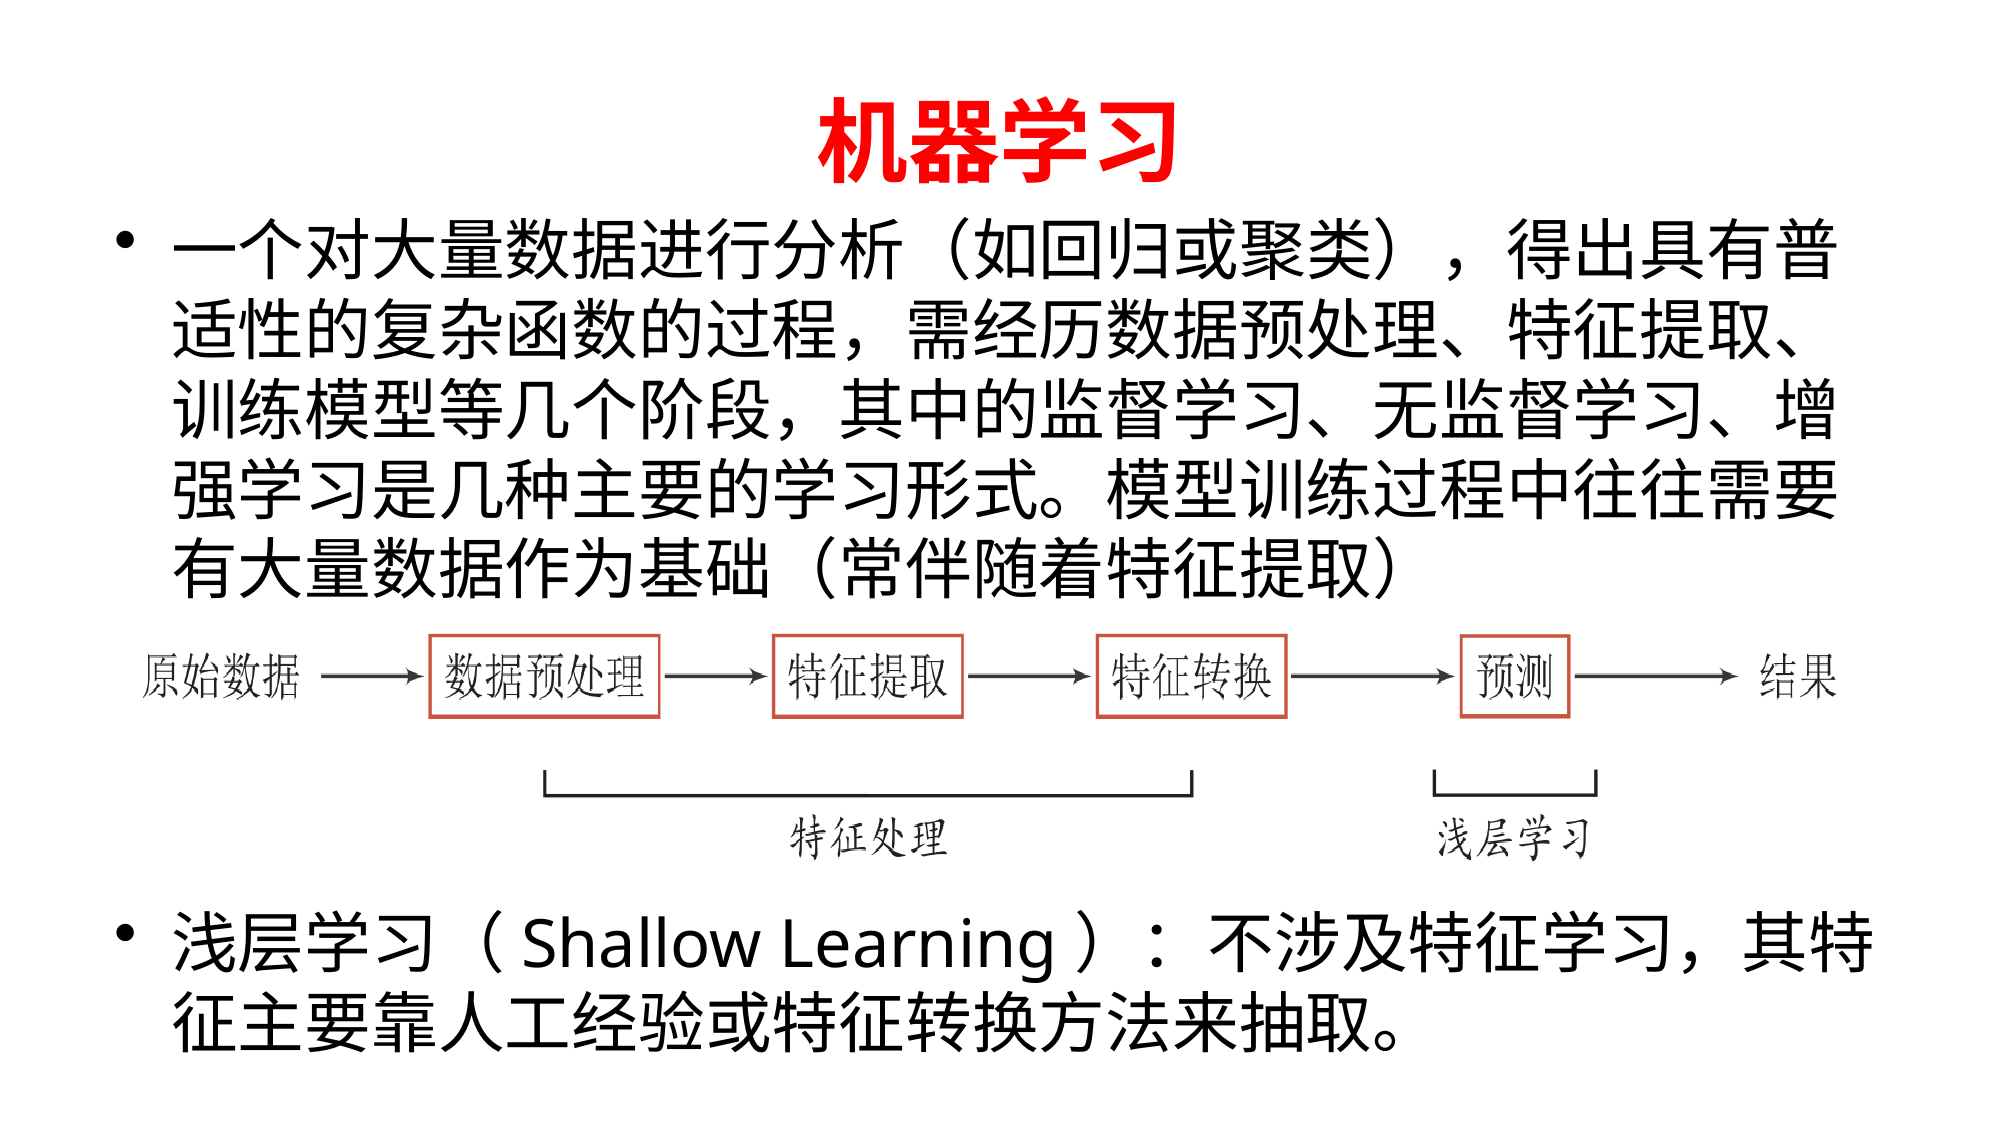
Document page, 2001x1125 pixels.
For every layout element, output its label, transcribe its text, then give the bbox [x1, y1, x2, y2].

list 一个对大量数据进行分析（如回归或聚类），得出具有普适性的复杂函数的过程，需经历数据预处理、特征提取、训练模型等几个阶段，其中的监督学习、无监督学习、增强学习是几种主要的学习形式。模型训练过程中往往需要有大量数据作为基础（常伴随着特征提取） 浅层学习（Shallow Learning）：不涉及特征学习，其特征主要靠人工经验或特征转换方法来抽取。 [99, 200, 1900, 1010]
picture [130, 607, 1869, 885]
title 机器学习 [99, 45, 1900, 200]
